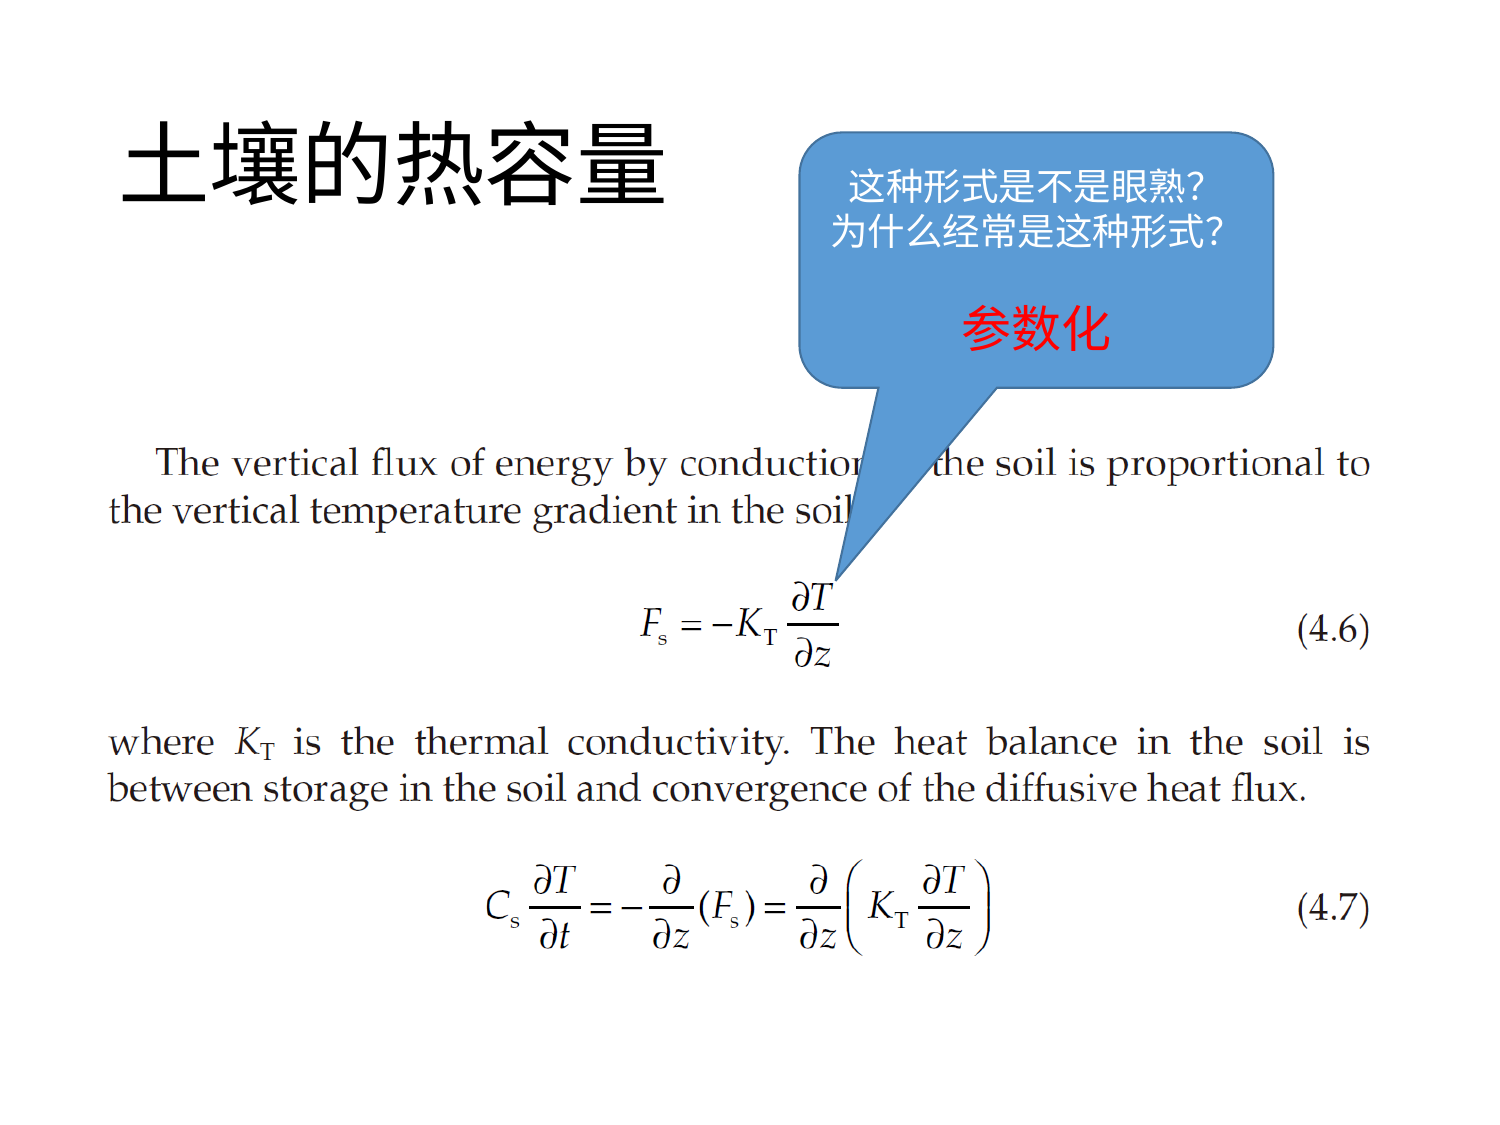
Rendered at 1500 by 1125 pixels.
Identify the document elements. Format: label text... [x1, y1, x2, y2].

picture [96, 442, 1383, 964]
text_box 这种形式是不是眼熟？ 为什么经常是这种形式？ 参数化 [798, 131, 1275, 442]
title 土壤的热容量 [103, 59, 1397, 278]
